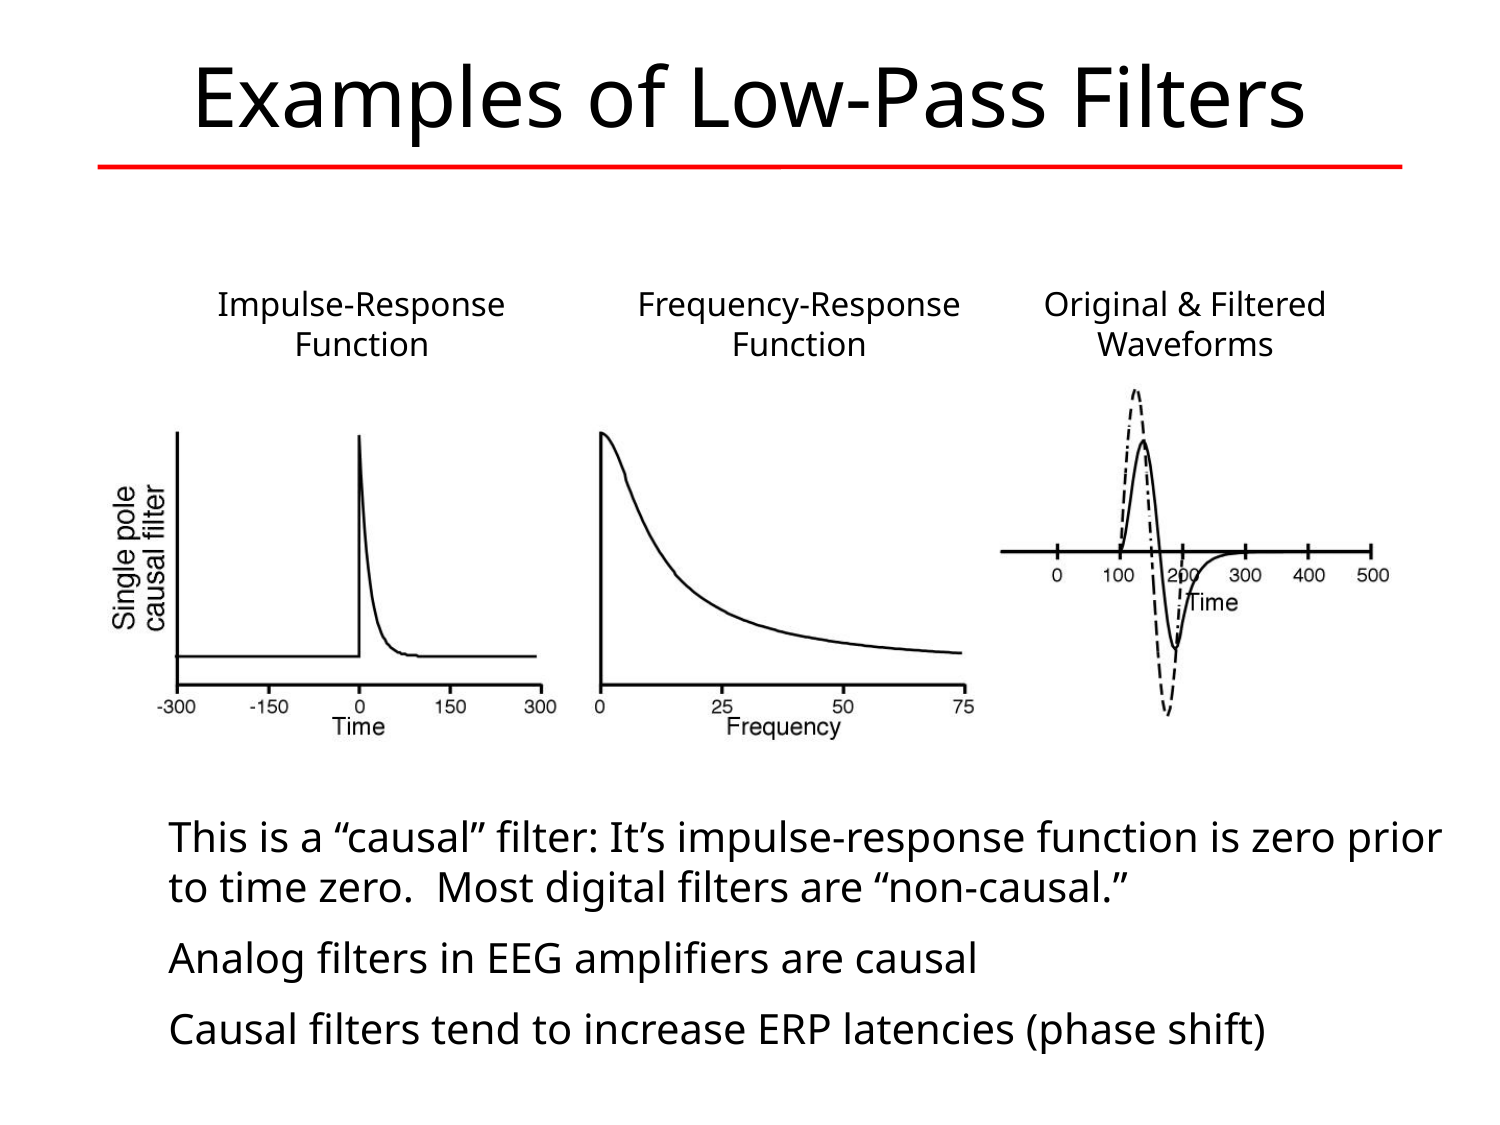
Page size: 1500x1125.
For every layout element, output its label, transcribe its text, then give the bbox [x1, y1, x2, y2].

text_box Impulse-Response Function [193, 275, 531, 371]
text_box Frequency-Response Function [585, 275, 1012, 371]
title Examples of Low-Pass Filters [74, 0, 1426, 188]
text_box Original & Filtered Waveforms [1012, 275, 1359, 371]
text_box This is a “causal” filter: It’s impulse-response function is zero prior to time zero. Most digital filters are “non-causal.” Analog filters in EEG amplifiers are causal Causal filters tend to increase ERP latencies (phase shift) [153, 803, 1461, 1061]
picture [107, 383, 1393, 742]
